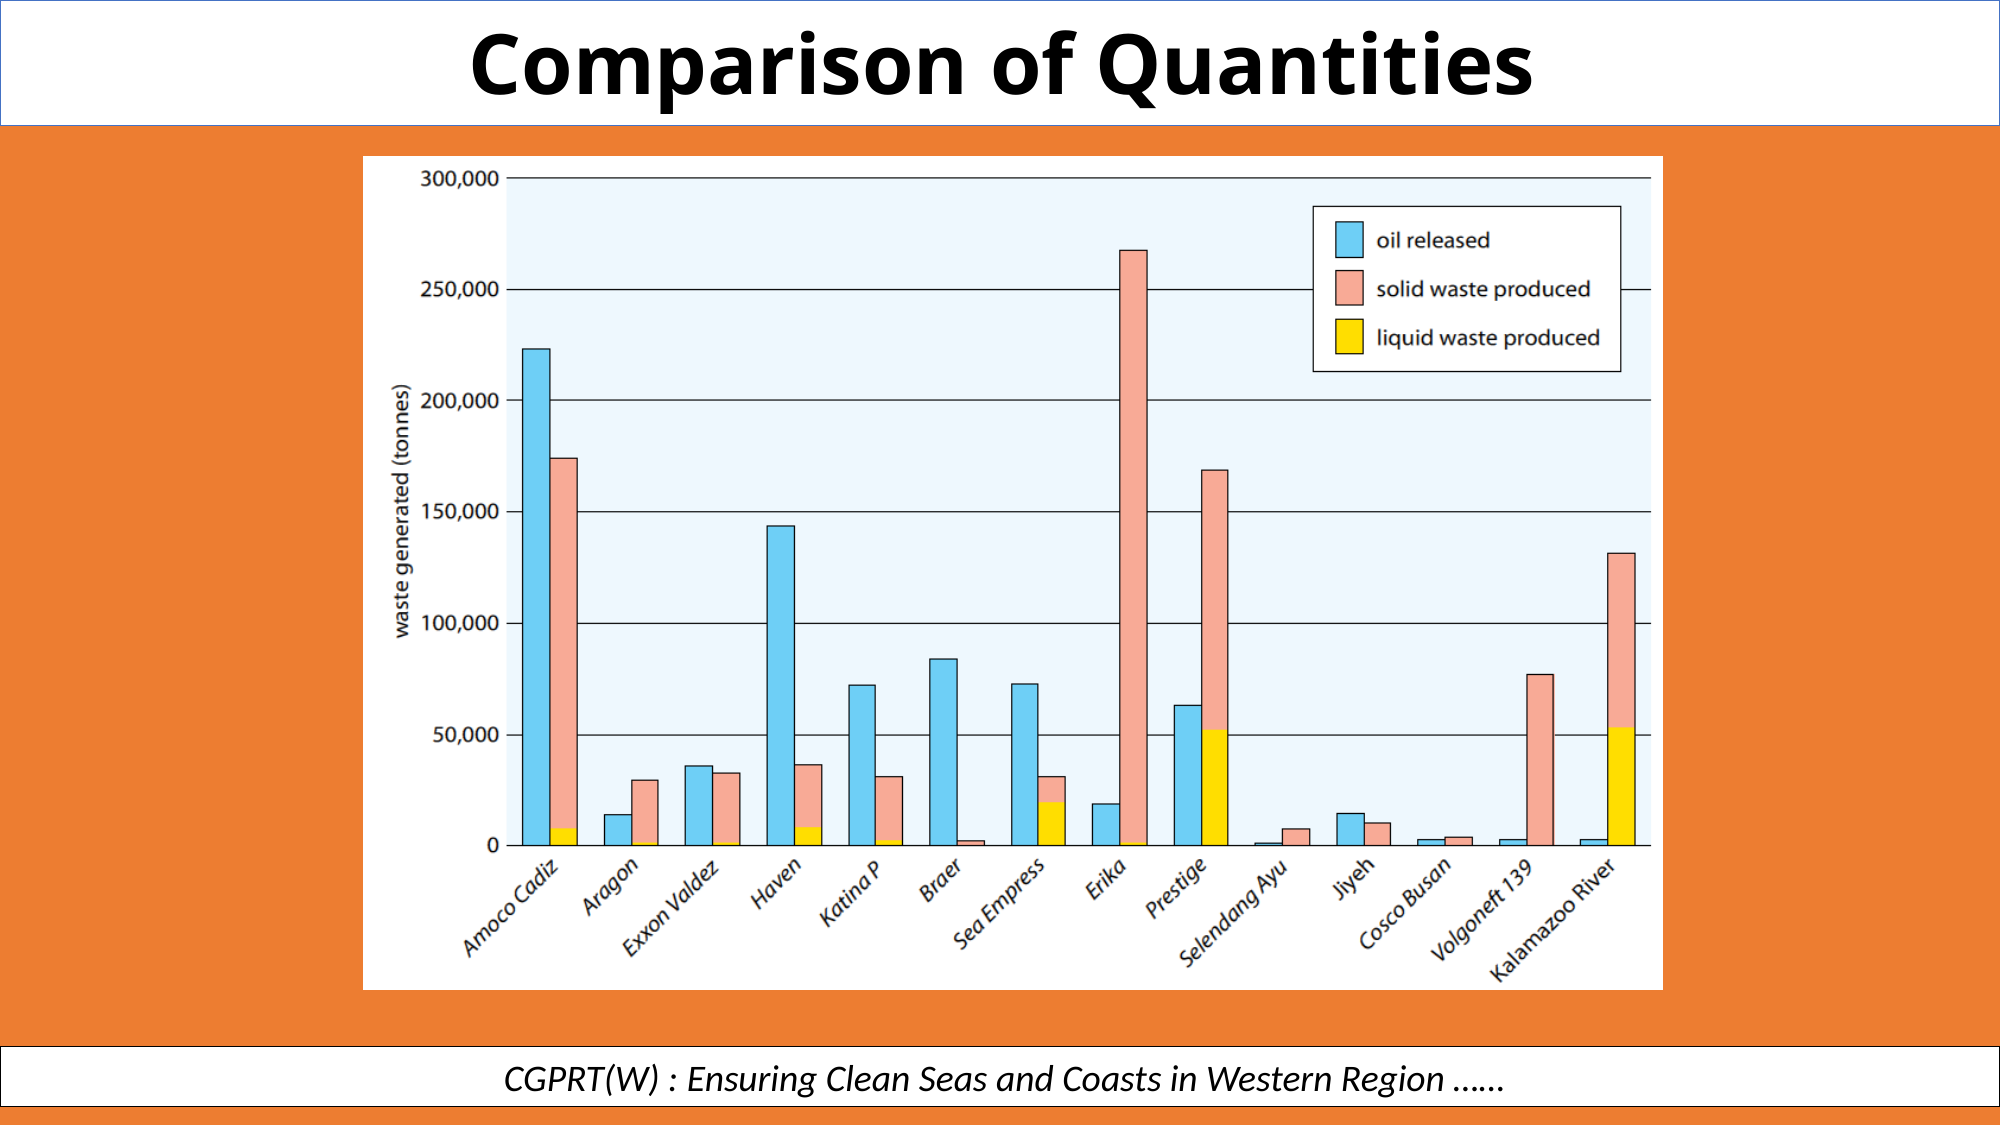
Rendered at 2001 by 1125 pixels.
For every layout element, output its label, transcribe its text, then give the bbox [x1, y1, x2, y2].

text_box [0, 0, 2000, 126]
text_box CGPRT(W) : Ensuring Clean Seas and Coasts in Western Region …… [0, 1046, 2000, 1107]
text_box Source: IPIECA/IOGP [5, 1034, 999, 1085]
text_box Comparison of Quantities [77, 15, 1949, 108]
picture [363, 156, 1663, 990]
